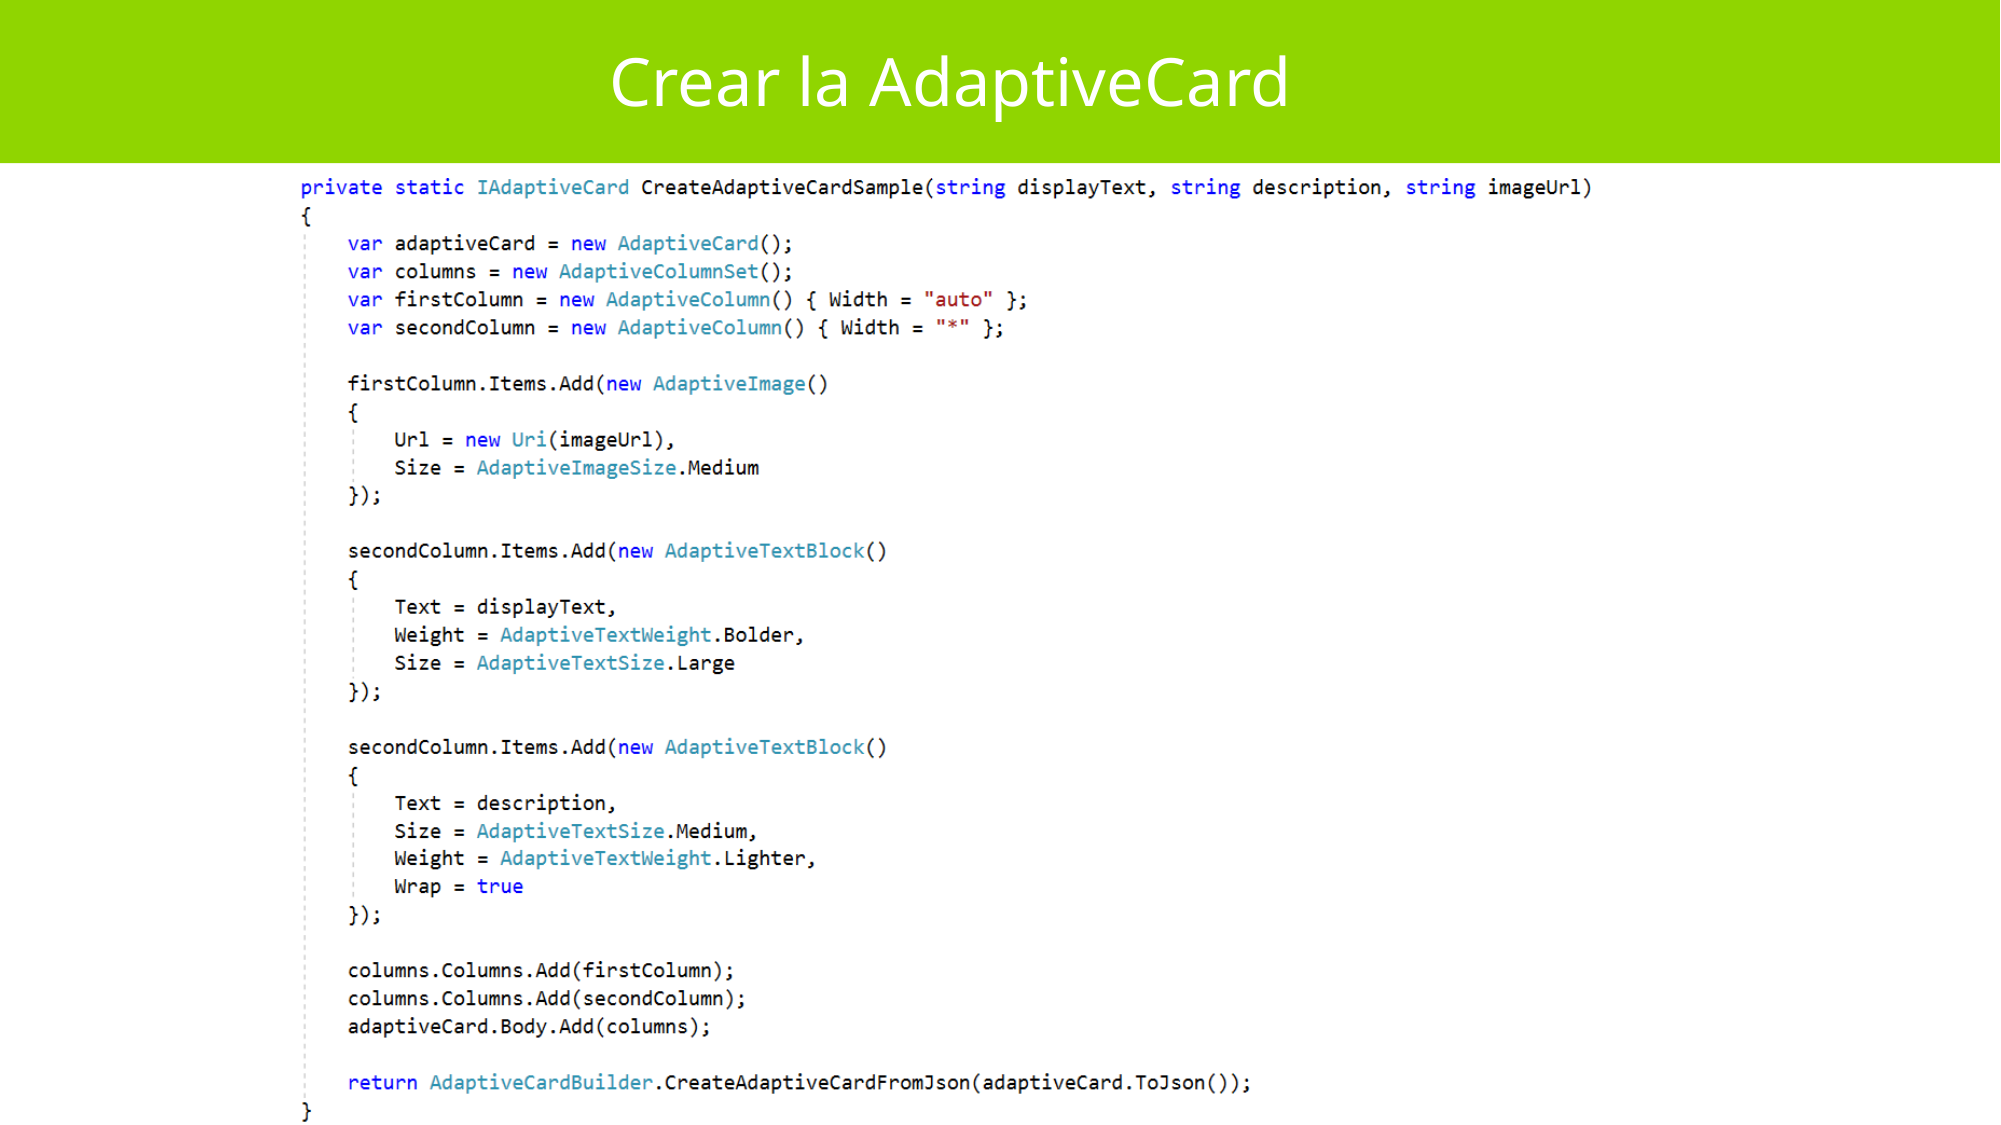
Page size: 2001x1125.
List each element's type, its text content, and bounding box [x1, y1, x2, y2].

picture [297, 178, 1606, 1125]
list Crear la AdaptiveCard [251, 41, 1650, 153]
